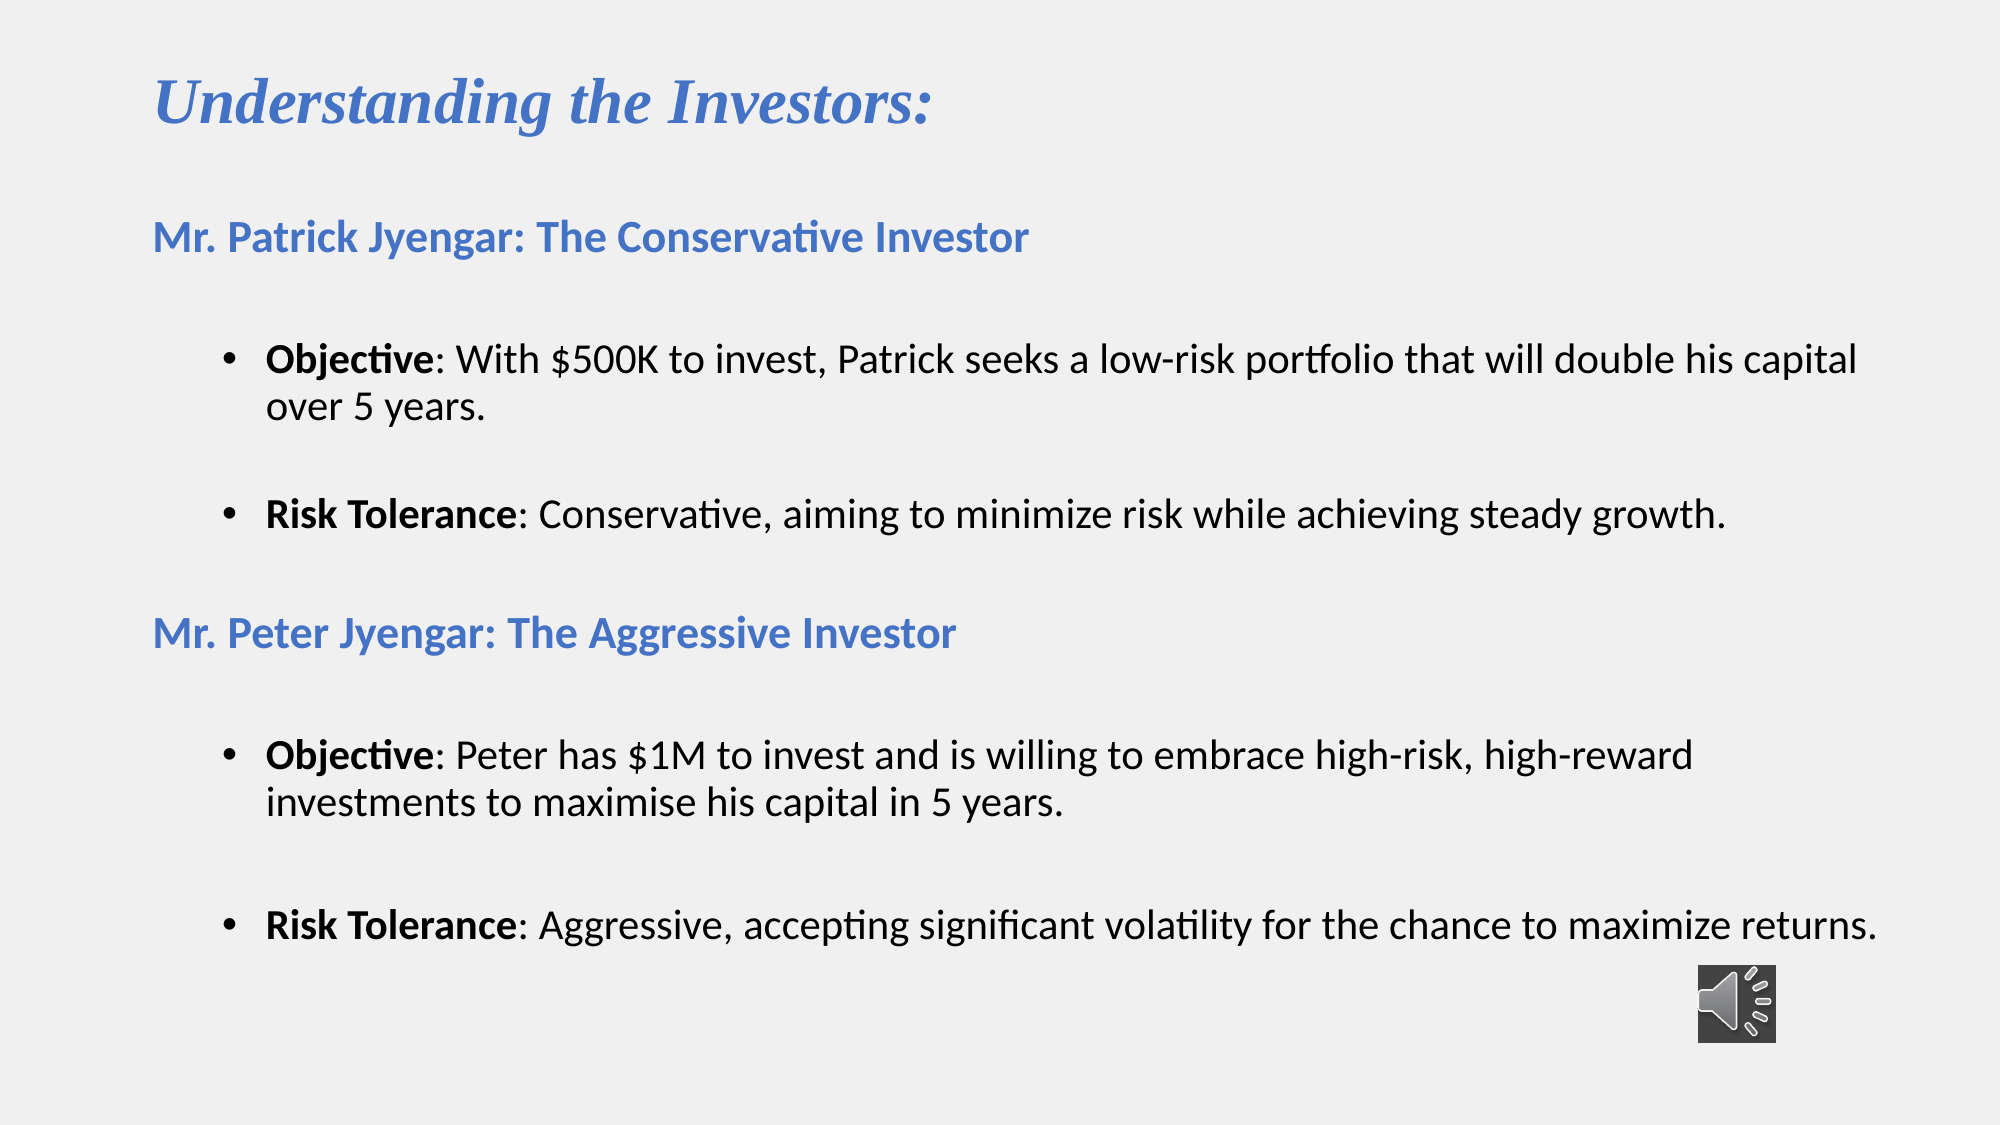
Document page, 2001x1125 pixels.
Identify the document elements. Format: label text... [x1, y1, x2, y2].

title Understanding the Investors: [137, 59, 1685, 146]
picture [1696, 963, 1777, 1044]
list Mr. Patrick Jyengar: The Conservative Investor Objective: With $500K to invest, Patrick seeks a low-risk portfolio that will double his capital over 5 years. Risk Tolerance: Conservative, aiming to minimize risk while achieving steady growth. Mr. Peter Jyengar: The Aggressive Investor Objective: Peter has $1M to invest and is willing to embrace high-risk, high-reward investments to maximise his capital in 5 years. Risk Tolerance: Aggressive, accepting significant volatility for the chance to maximize returns. [137, 205, 1910, 968]
